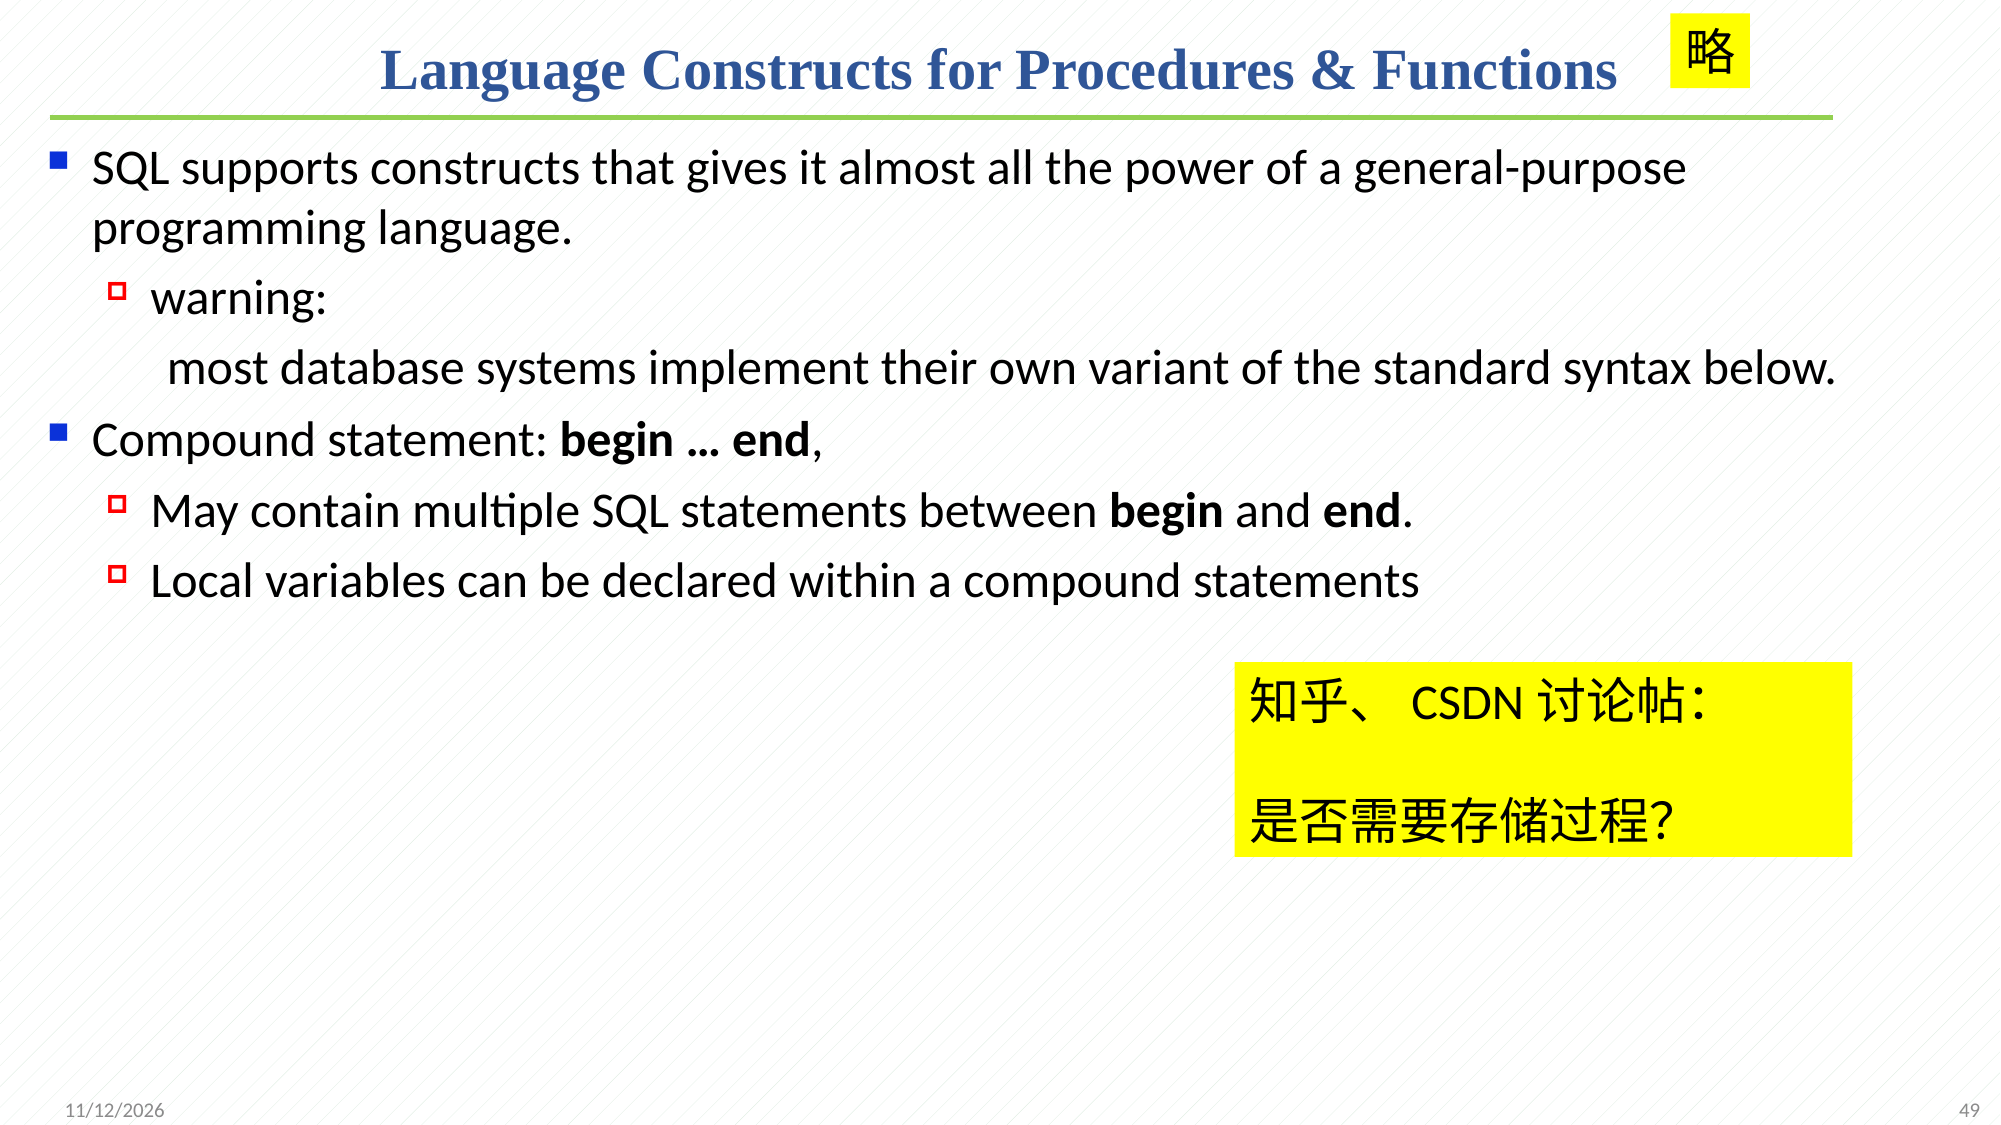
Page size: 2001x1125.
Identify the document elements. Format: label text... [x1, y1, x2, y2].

slide_number 49 [1545, 1079, 1996, 1125]
text_box 知乎、CSDN讨论帖： 是否需要存储过程？ [1234, 662, 1853, 857]
list SQL supports constructs that gives it almost all the power of a general-purpose programming language. warning: most database systems implement their own variant of the standard syntax below. Compound statement: begin … end, May contain multiple SQL statements between begin and end. Local variables can be declared within a compound statements [32, 126, 1974, 1081]
text_box 略 [1670, 13, 1750, 89]
title Language Constructs for Procedures & Functions [50, 13, 1949, 126]
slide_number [49, 1079, 500, 1125]
